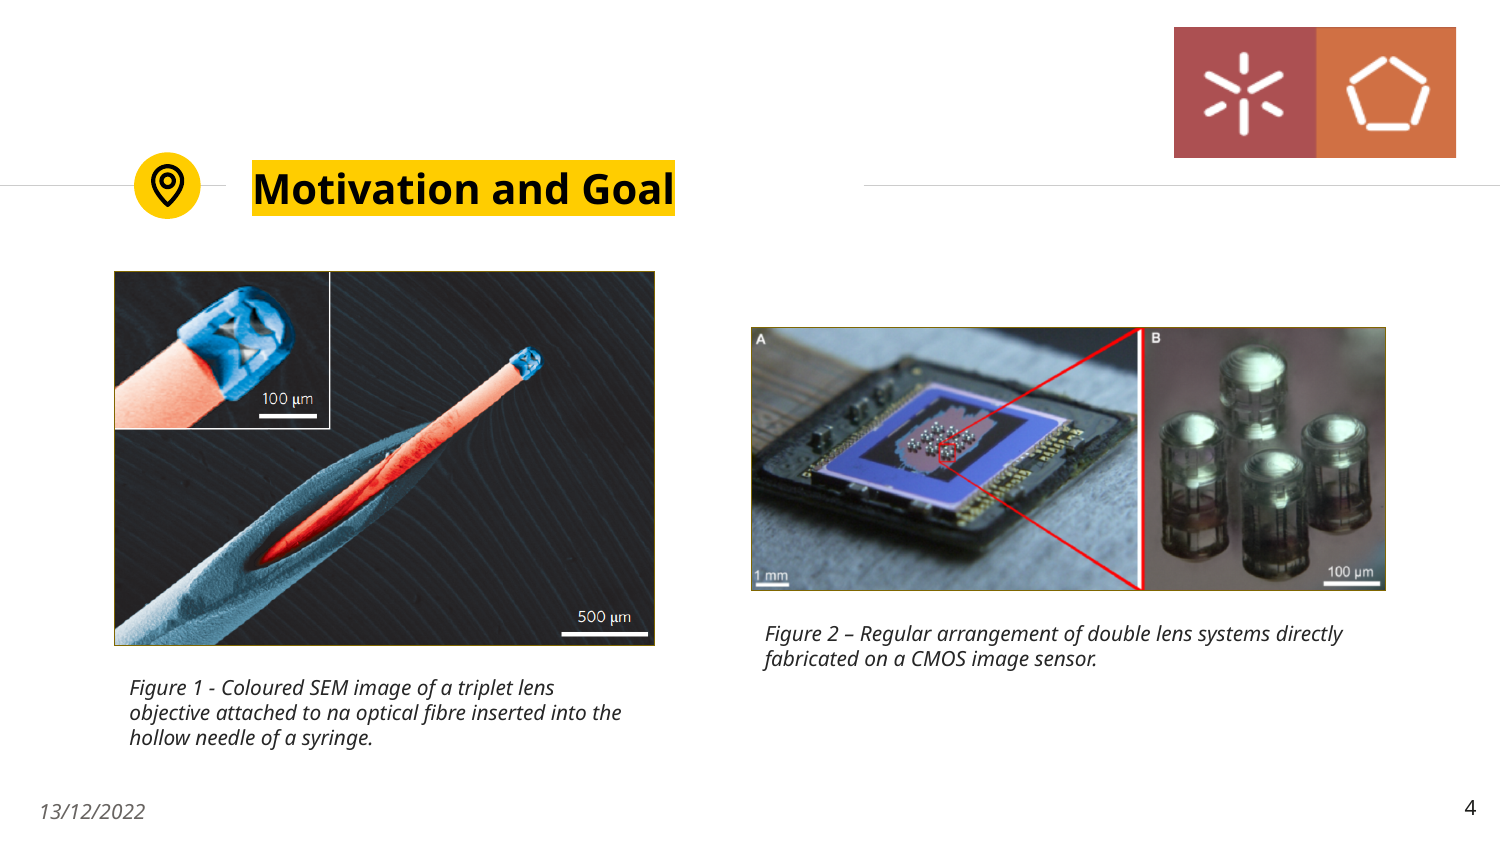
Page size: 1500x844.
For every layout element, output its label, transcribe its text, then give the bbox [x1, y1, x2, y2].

text_box 13/12/2022 [23, 791, 220, 832]
slide_number 4 [1401, 779, 1492, 844]
picture [751, 327, 1386, 591]
picture [114, 271, 655, 647]
text_box Figure 2 – Regular arrangement of double lens systems directly fabricated on a CMOS image sensor. [750, 612, 1384, 678]
text_box Figure 1 - Coloured SEM image of a triplet lens objective attached to na optical fibre inserted into the hollow needle of a syringe. [114, 667, 655, 758]
title Motivation and Goal [237, 151, 851, 224]
text_box [151, 164, 185, 208]
picture [1173, 27, 1457, 158]
